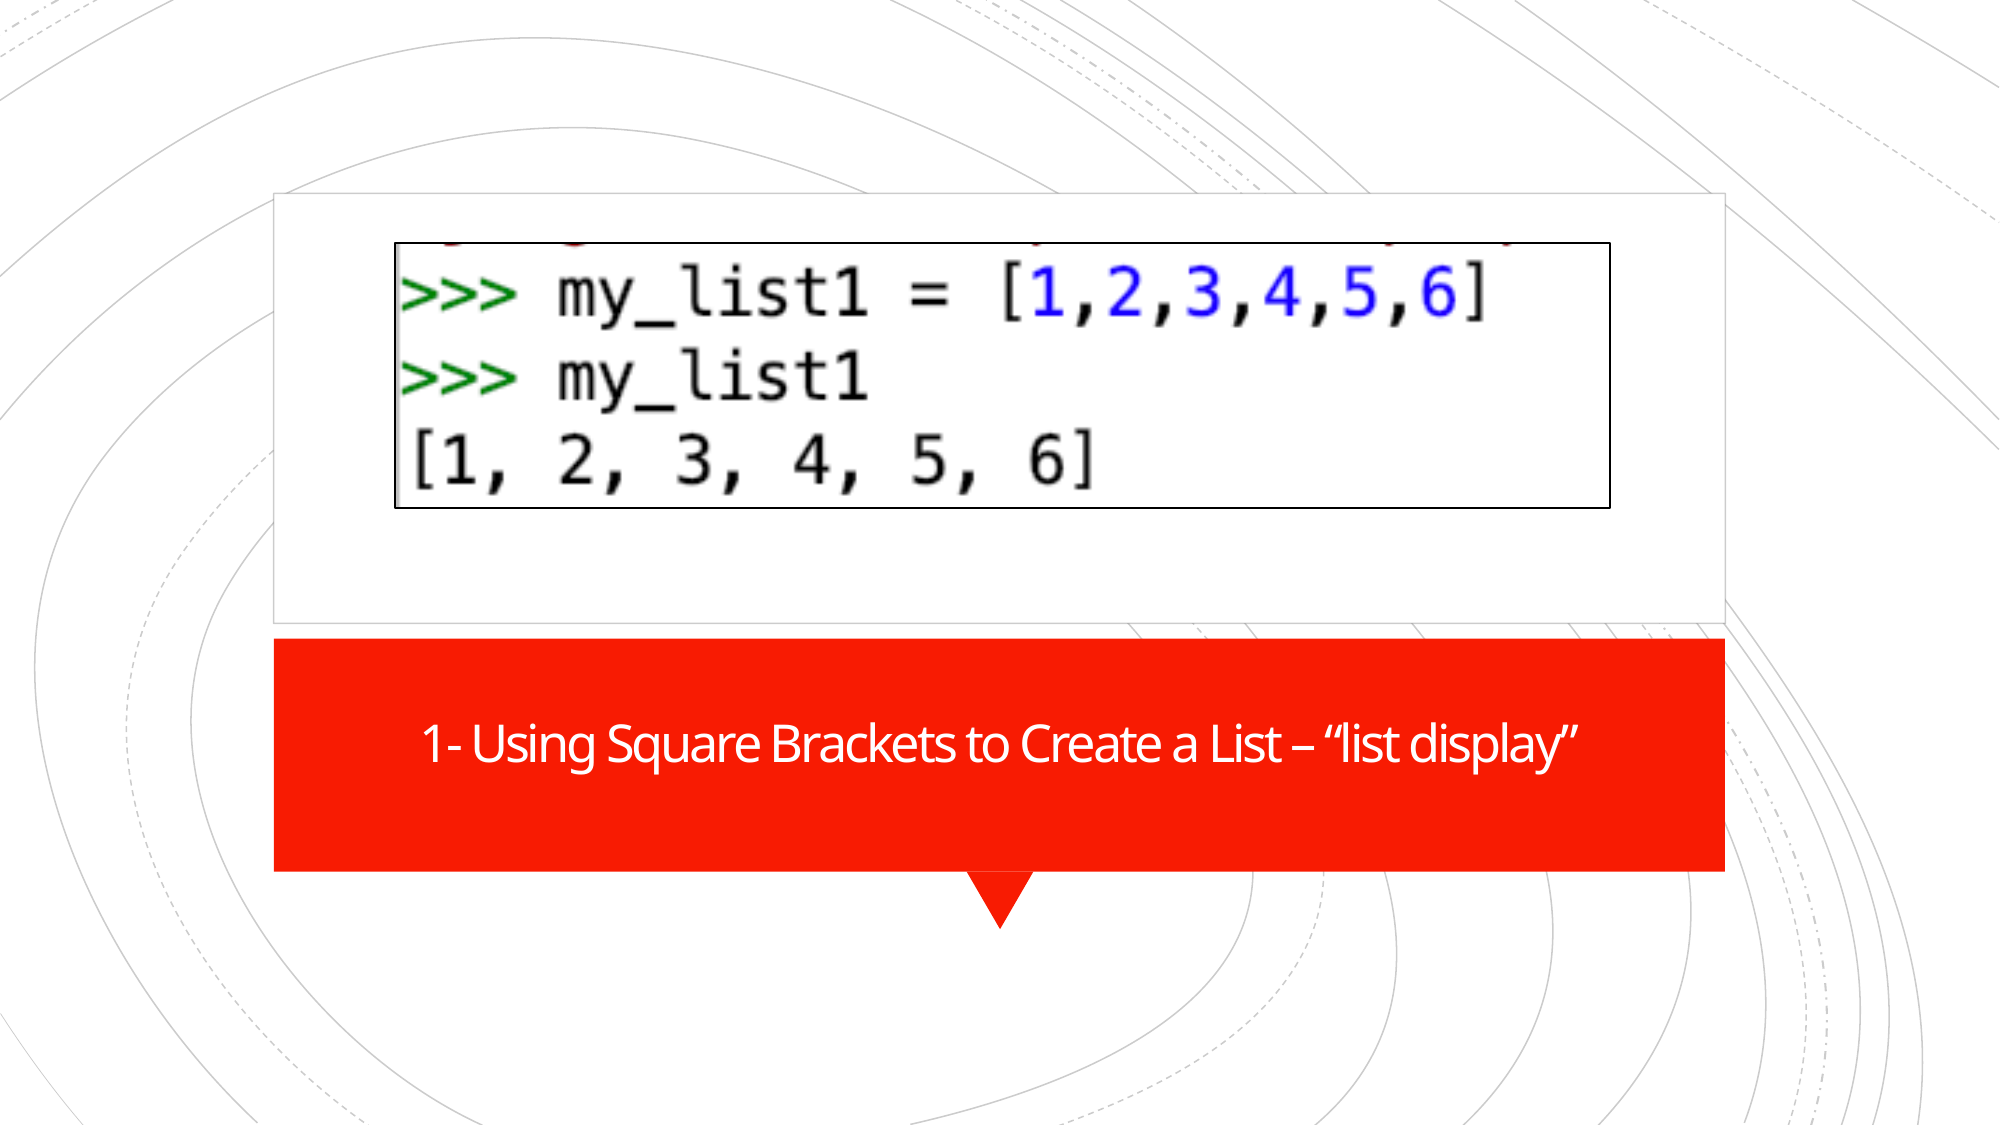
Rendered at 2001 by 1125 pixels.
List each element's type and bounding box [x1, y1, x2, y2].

list [395, 243, 1610, 508]
text_box [0, 0, 2000, 1125]
text_box [273, 638, 1726, 930]
